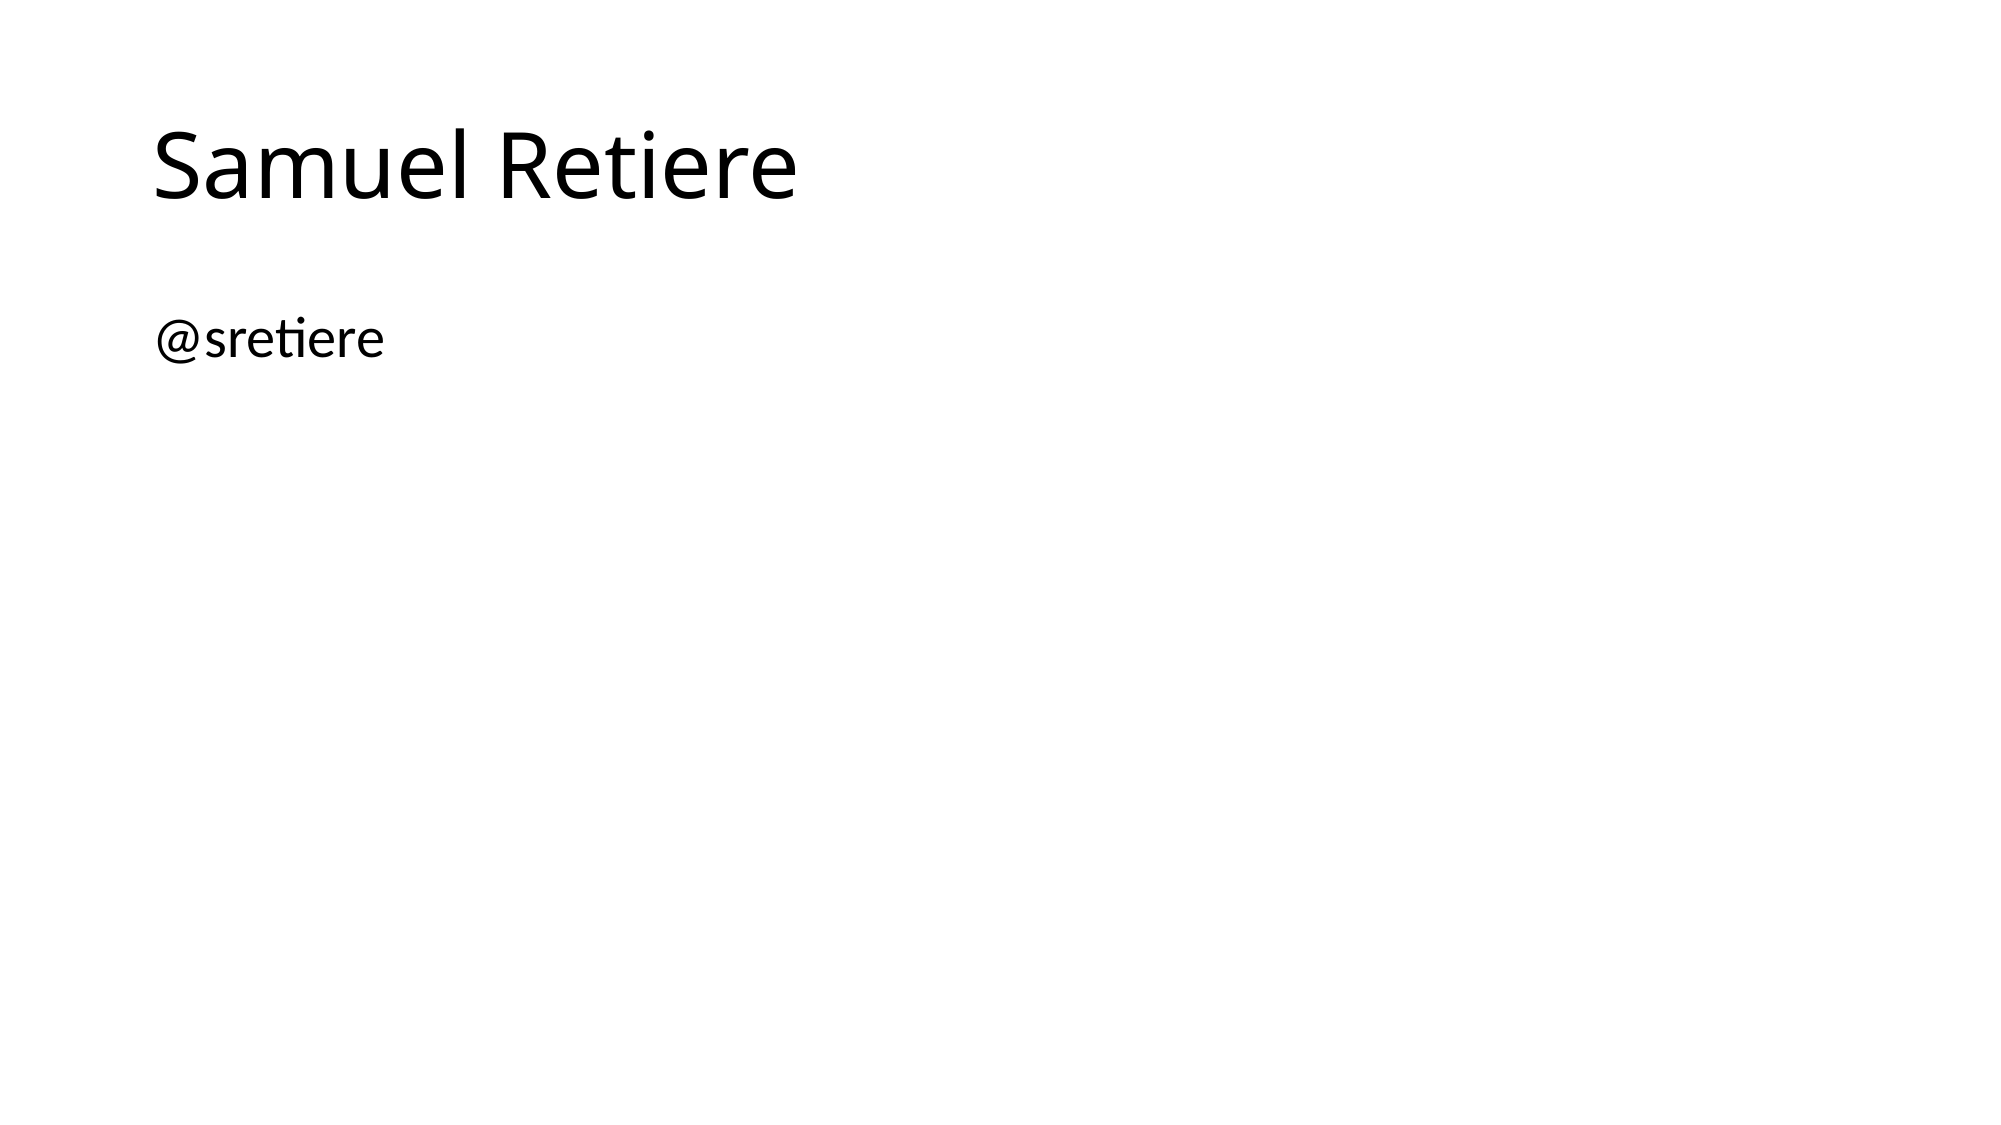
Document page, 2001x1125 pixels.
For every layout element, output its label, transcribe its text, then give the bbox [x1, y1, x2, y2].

title Samuel Retiere [137, 59, 1863, 278]
list @sretiere [137, 299, 1863, 1014]
